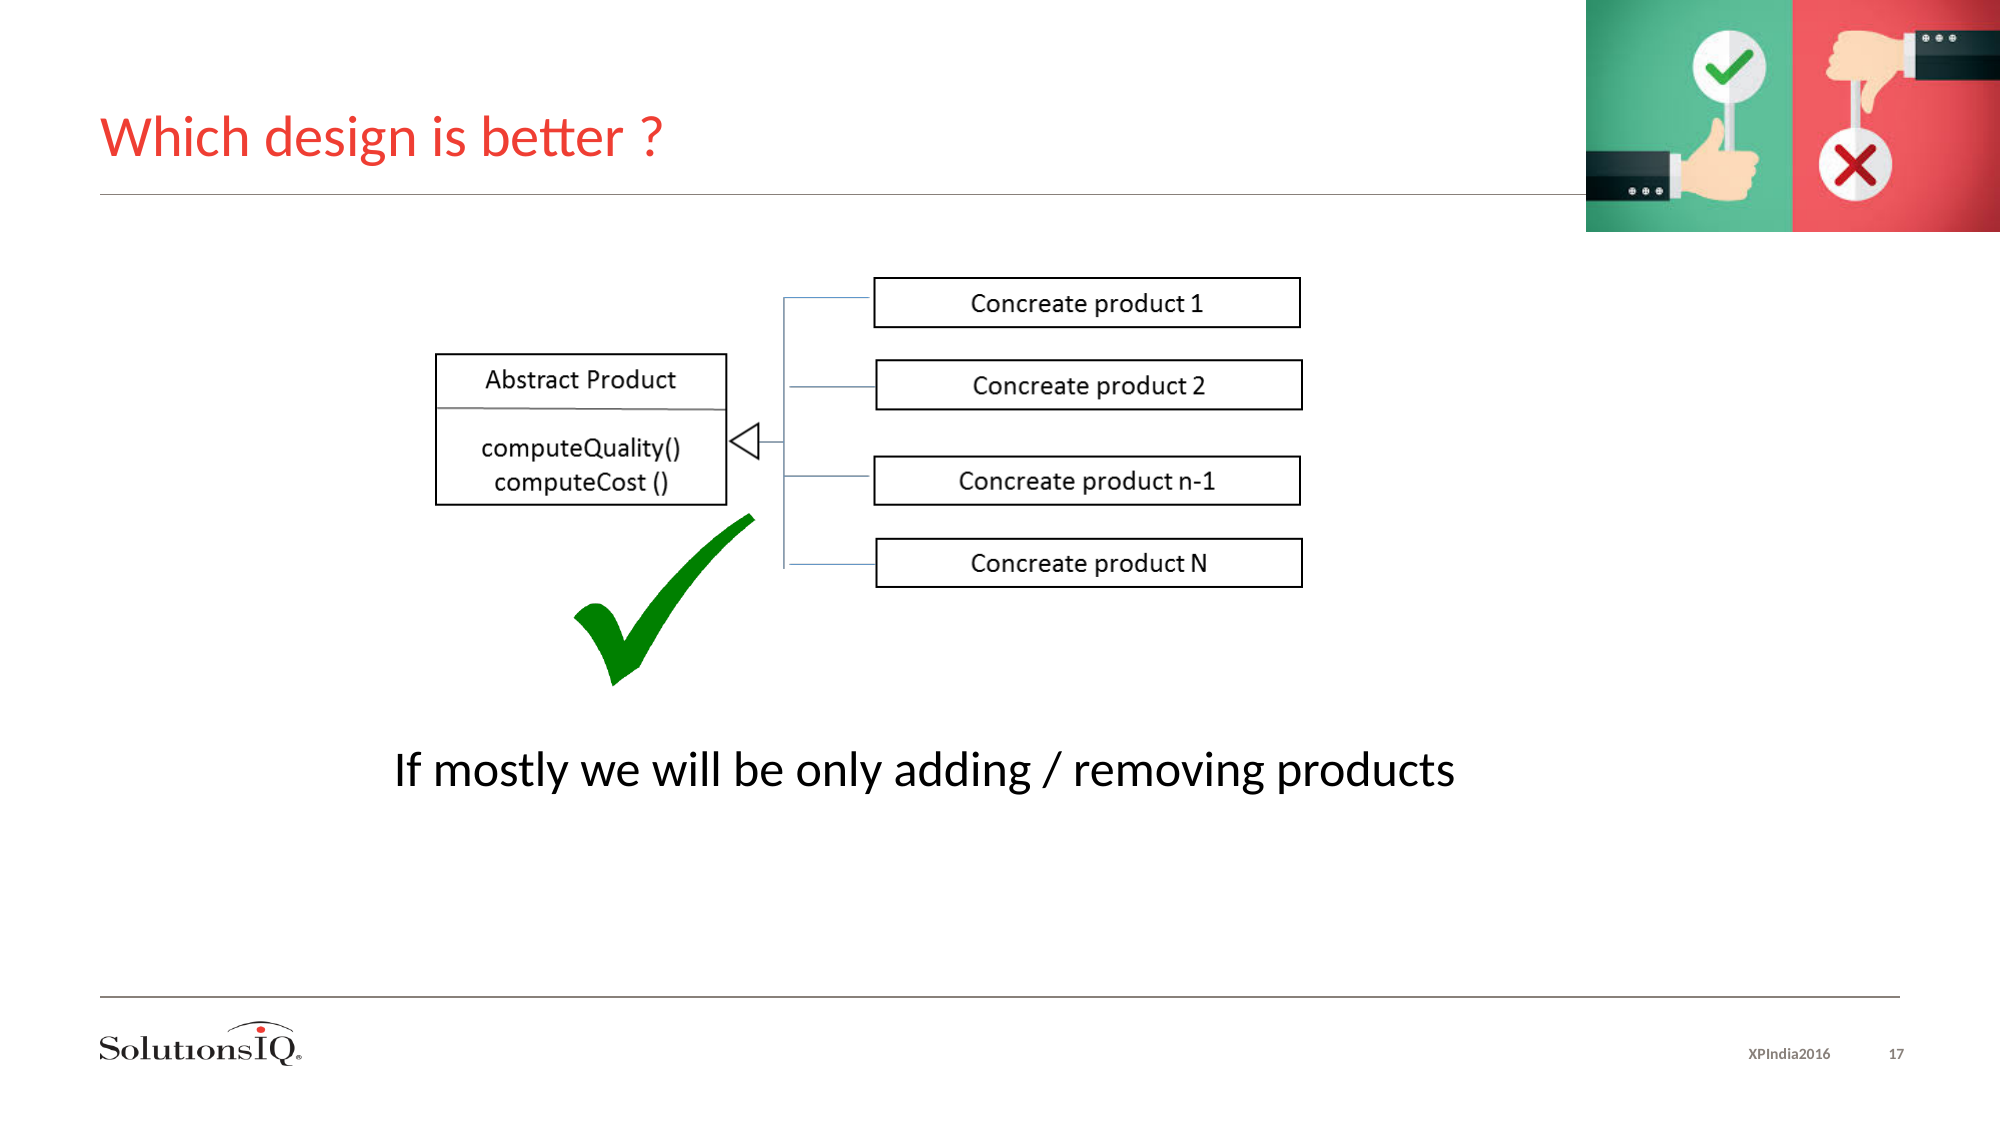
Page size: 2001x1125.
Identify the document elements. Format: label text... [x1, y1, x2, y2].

slide_number 17 [1842, 1044, 1905, 1072]
picture [559, 494, 770, 705]
picture [1586, 0, 2000, 232]
picture [100, 1021, 303, 1066]
title Which design is better ? [100, 36, 1581, 169]
text_box If mostly we will be only adding / removing products [379, 728, 1471, 804]
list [435, 277, 1303, 598]
footer XPIndia2016 [1197, 1044, 1831, 1072]
